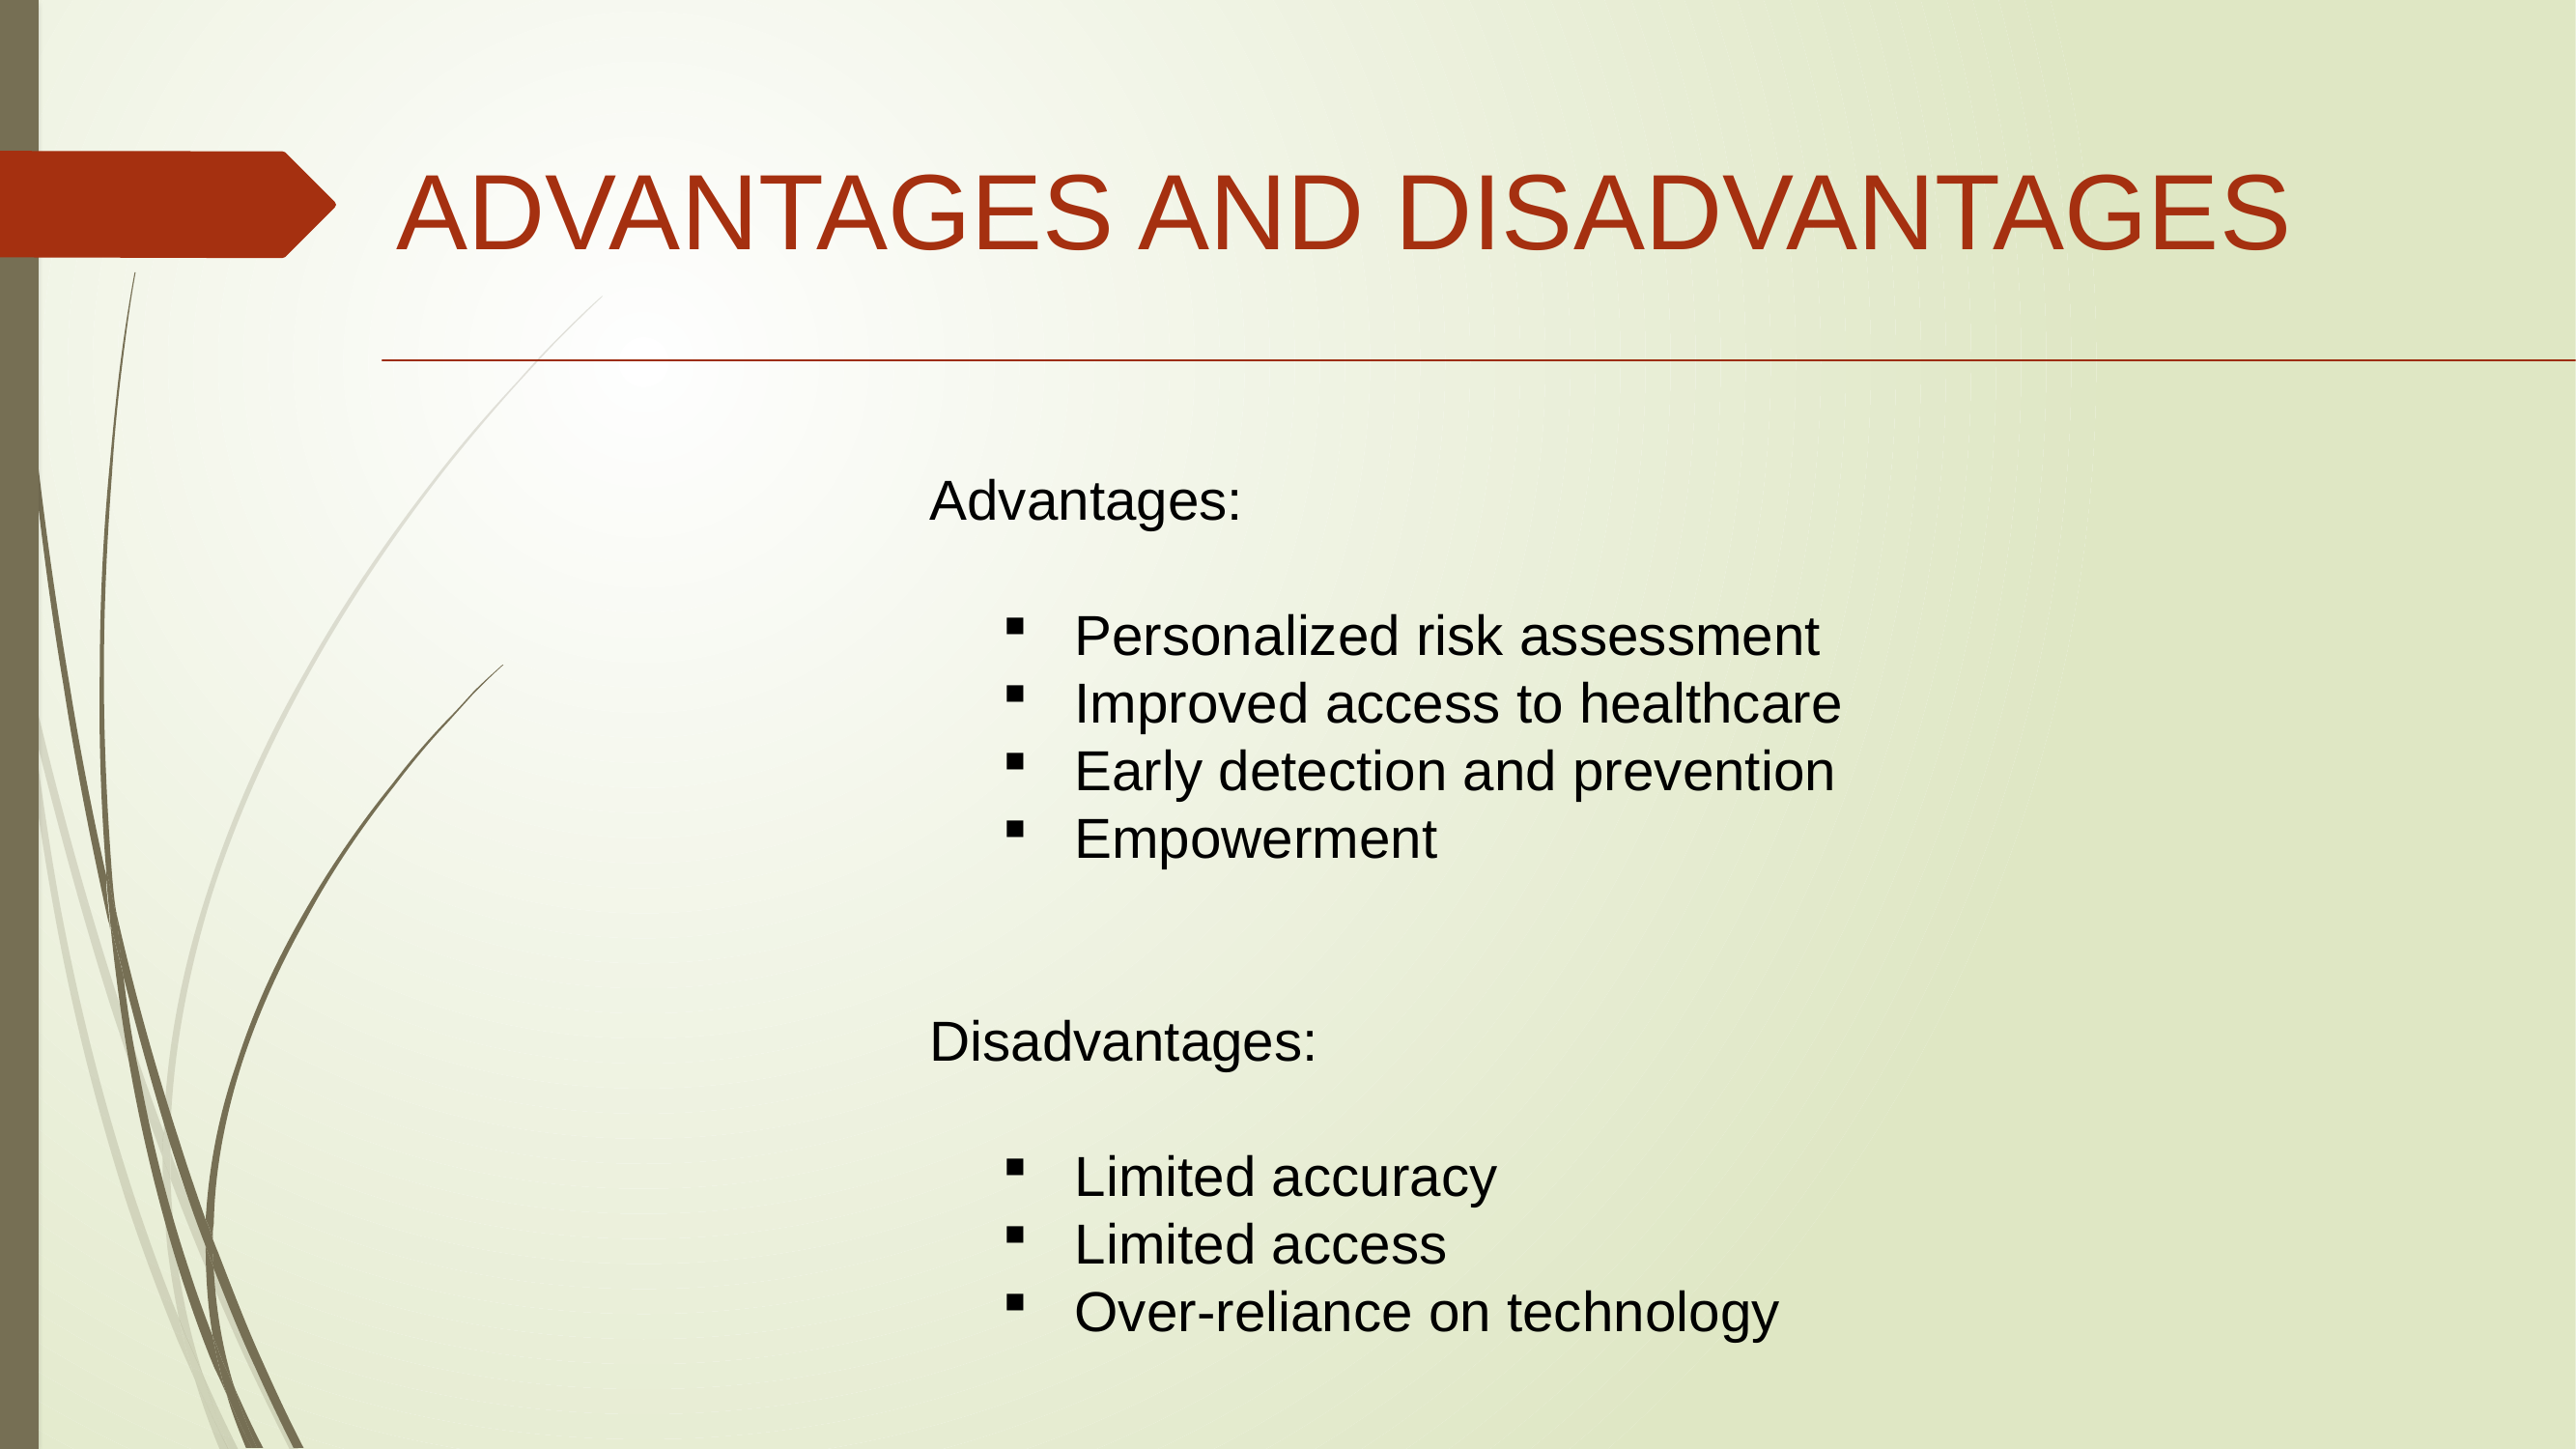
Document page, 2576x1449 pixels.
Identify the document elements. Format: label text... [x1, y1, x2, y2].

text_box Advantages: Personalized risk assessment Improved access to healthcare Early detection and prevention Empowerment Disadvantages: Limited accuracy Limited access Over-reliance on technology [915, 457, 2145, 1394]
text_box ADVANTAGES AND DISADVANTAGES [382, 134, 2576, 278]
